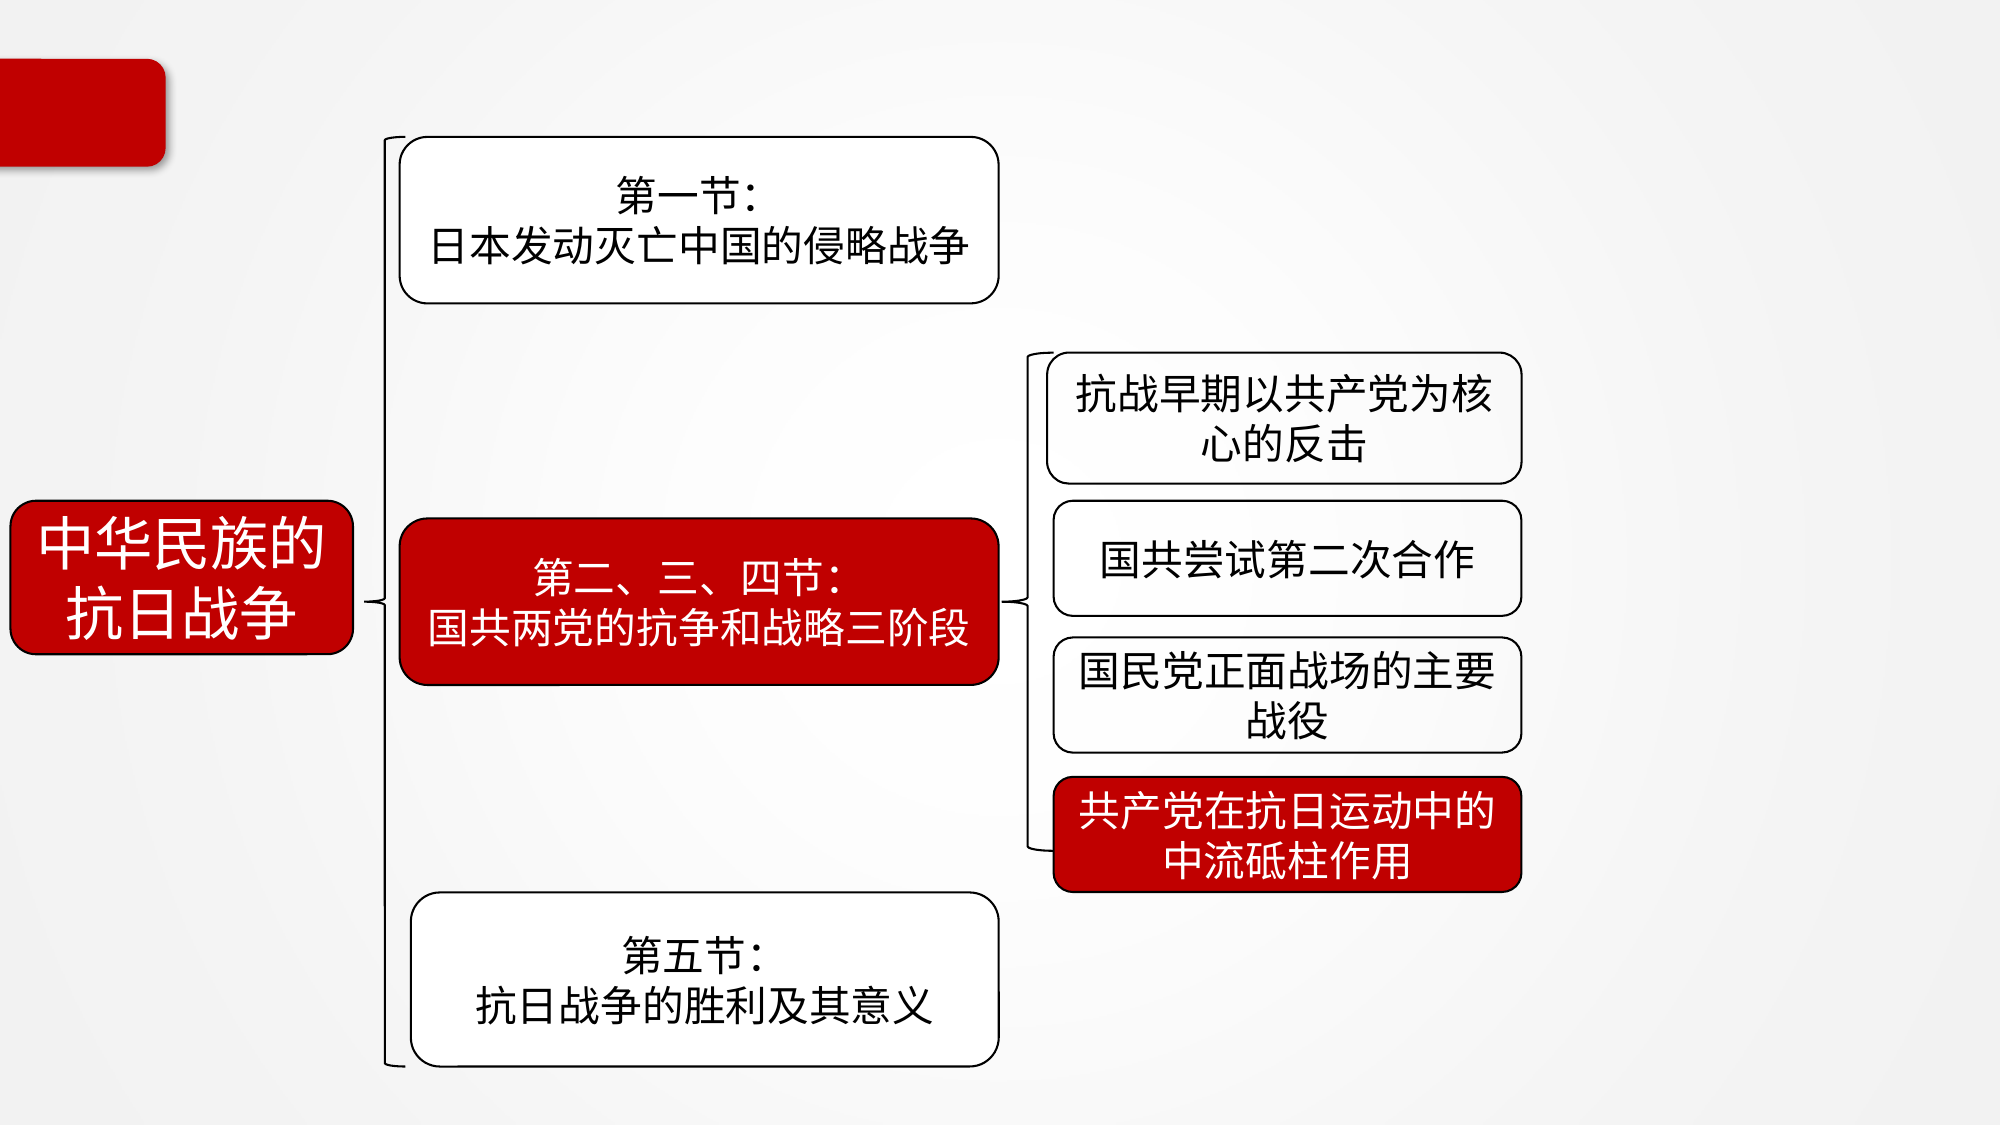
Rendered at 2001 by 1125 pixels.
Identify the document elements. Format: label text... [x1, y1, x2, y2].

text_box 国民党正面战场的主要战役 [1052, 636, 1523, 754]
text_box 共产党在抗日运动中的中流砥柱作用 [1052, 775, 1523, 894]
text_box 中华民族的抗日战争 [9, 499, 355, 656]
picture [0, 0, 2000, 1125]
text_box 第二、三、四节： 国共两党的抗争和战略三阶段 [398, 517, 1000, 687]
text_box 抗战早期以共产党为核心的反击 [1046, 351, 1523, 485]
text_box 国共尝试第二次合作 [1052, 499, 1523, 617]
text_box 第五节： 抗日战争的胜利及其意义 [409, 891, 1000, 1068]
text_box [1001, 351, 1054, 852]
text_box 第一节： 日本发动灭亡中国的侵略战争 [398, 135, 1000, 305]
text_box [364, 135, 406, 1068]
